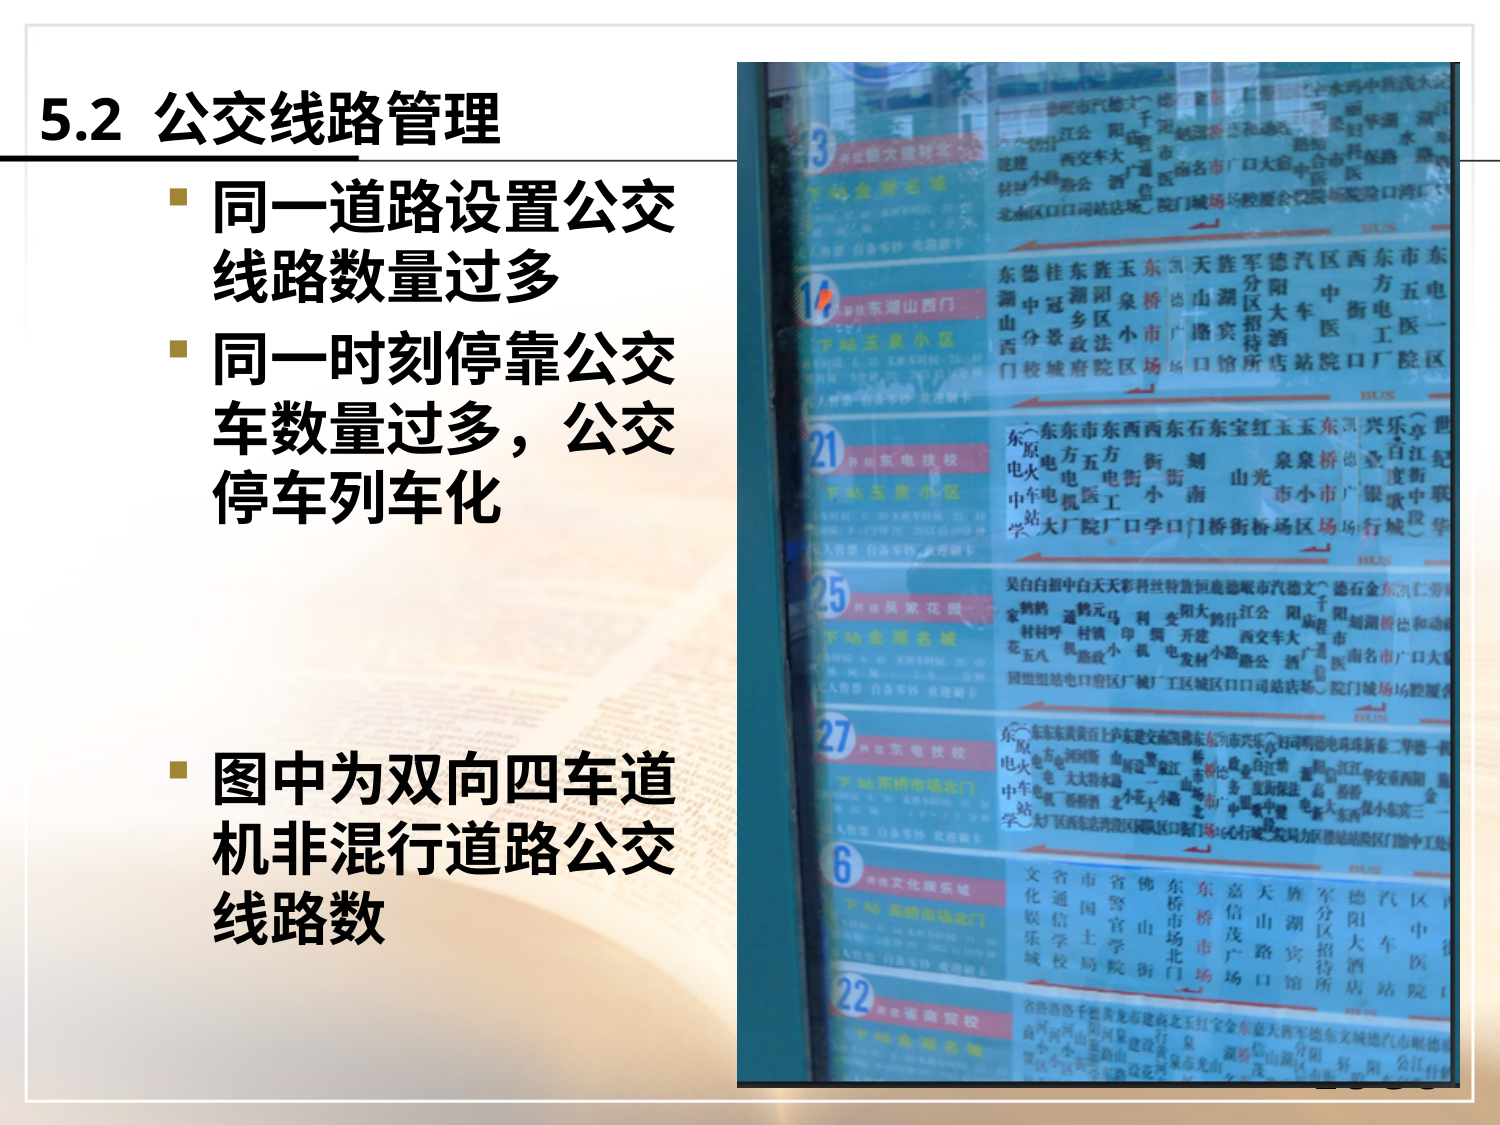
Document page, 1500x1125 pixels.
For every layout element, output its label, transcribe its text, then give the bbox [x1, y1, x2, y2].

picture [0, 0, 1500, 1125]
list 同一道路设置公交线路数量过多 同一时刻停靠公交车数量过多，公交停车列车化 图中为双向四车道机非混行道路公交线路数 [75, 162, 725, 1088]
title 5.2 公交线路管理 [24, 70, 737, 163]
slide_number www.themegallery.com [937, 1088, 1288, 1095]
